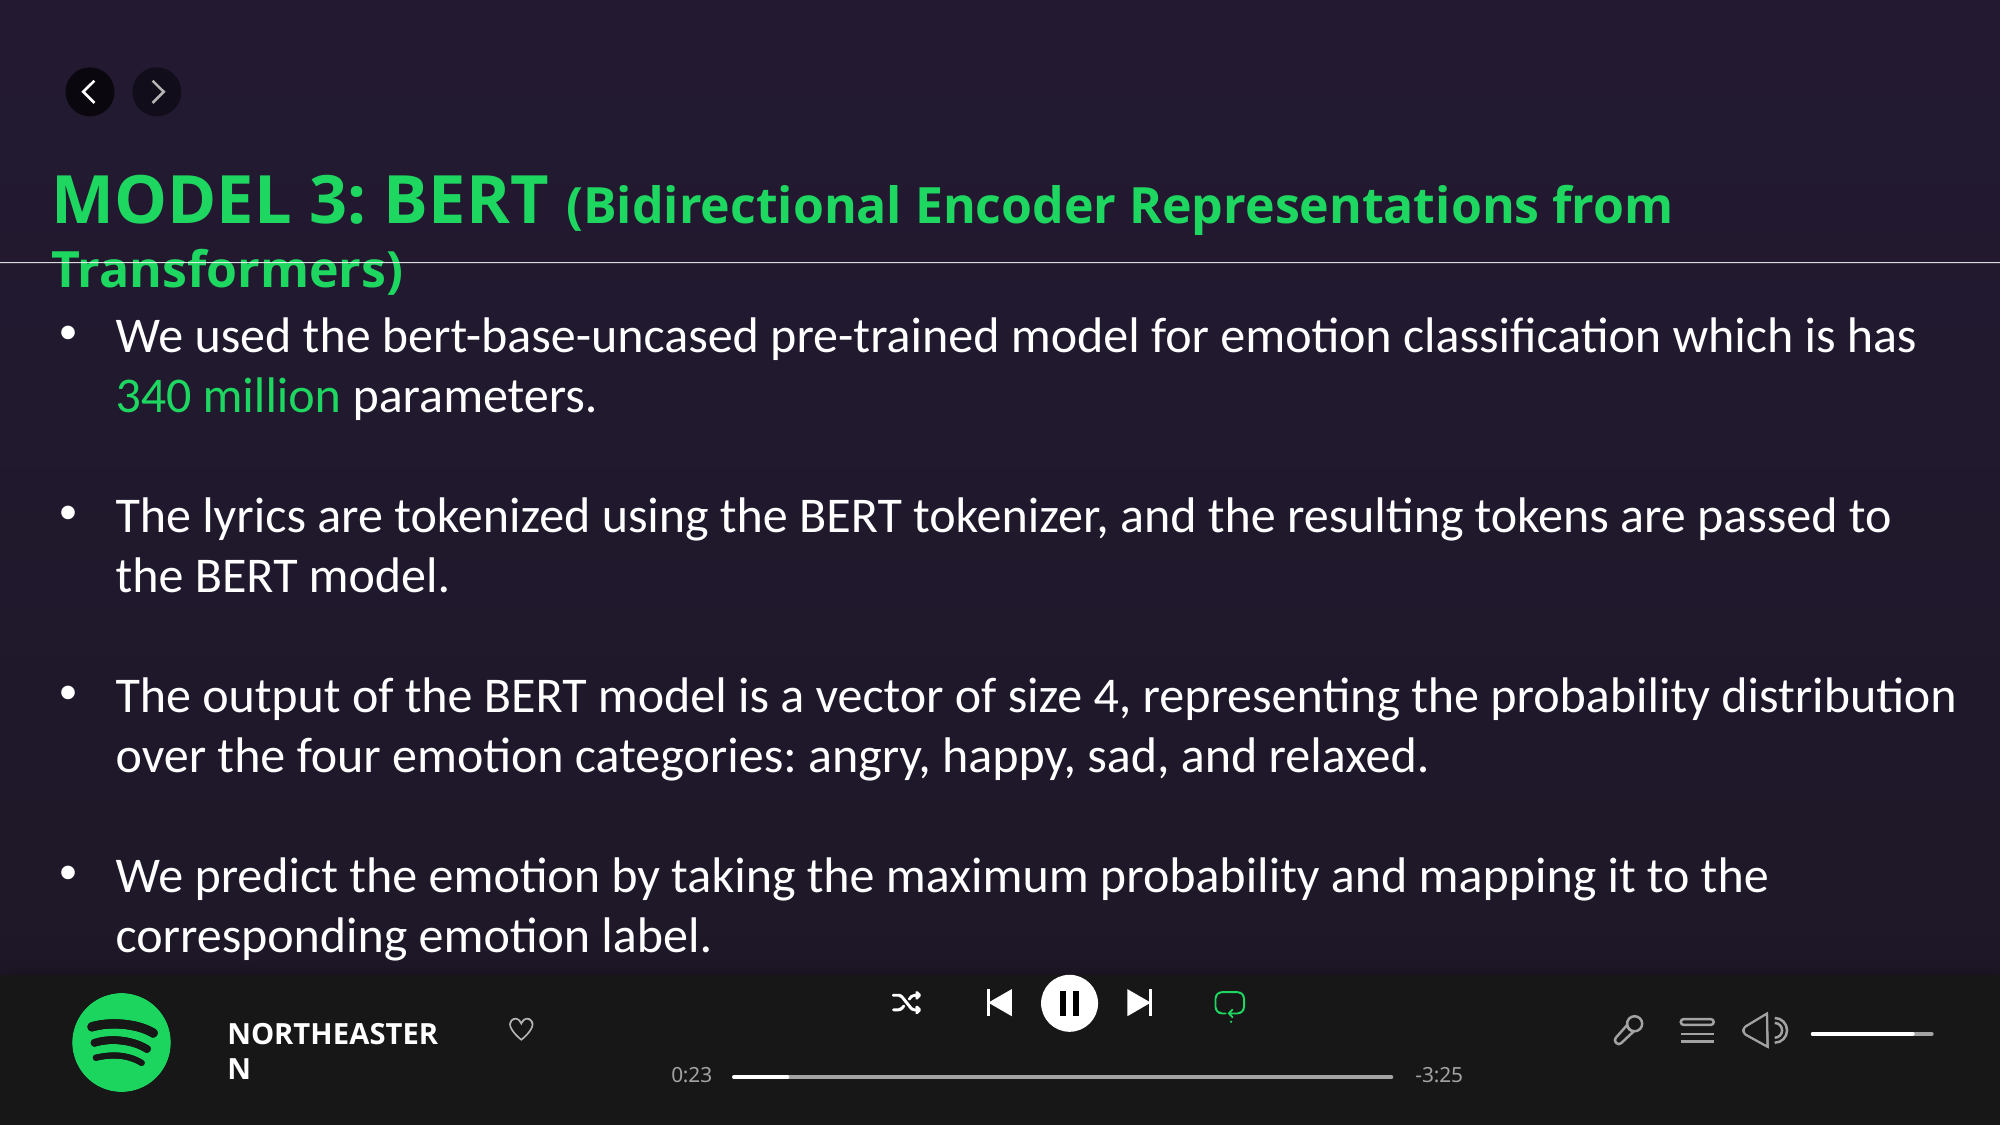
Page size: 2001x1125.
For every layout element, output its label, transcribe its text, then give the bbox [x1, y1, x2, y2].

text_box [986, 974, 1153, 1032]
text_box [1614, 1016, 1643, 1045]
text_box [65, 67, 115, 117]
text_box MODEL 3: BERT (Bidirectional Encoder Representations from Transformers) [36, 149, 2000, 262]
picture [72, 993, 171, 1092]
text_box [1774, 1017, 1788, 1043]
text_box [1214, 991, 1245, 1024]
text_box [0, 974, 2000, 1125]
text_box We used the bert-base-uncased pre-trained model for emotion classification which is has 340 million parameters. The lyrics are tokenized using the BERT tokenizer, and the resulting tokens are passed to the BERT model. The output of the BERT model is a vector of size 4, representing the probability distribution over the four emotion categories: angry, happy, sad, and relaxed. We predict the emotion by taking the maximum probability and mapping it to the corresponding emotion label. [44, 294, 1979, 962]
text_box -3:25 [1400, 1054, 1478, 1094]
picture [1742, 1011, 1769, 1050]
text_box [211, 981, 526, 1028]
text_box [1680, 1019, 1714, 1042]
text_box MODEL 3: BERT (Bidirectional Encoder Representations from Transformers) [36, 264, 2000, 305]
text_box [891, 991, 922, 1015]
text_box NORTHEASTERN [212, 1028, 458, 1093]
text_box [132, 67, 182, 117]
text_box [509, 1018, 533, 1041]
text_box 0:23 [656, 1054, 728, 1094]
